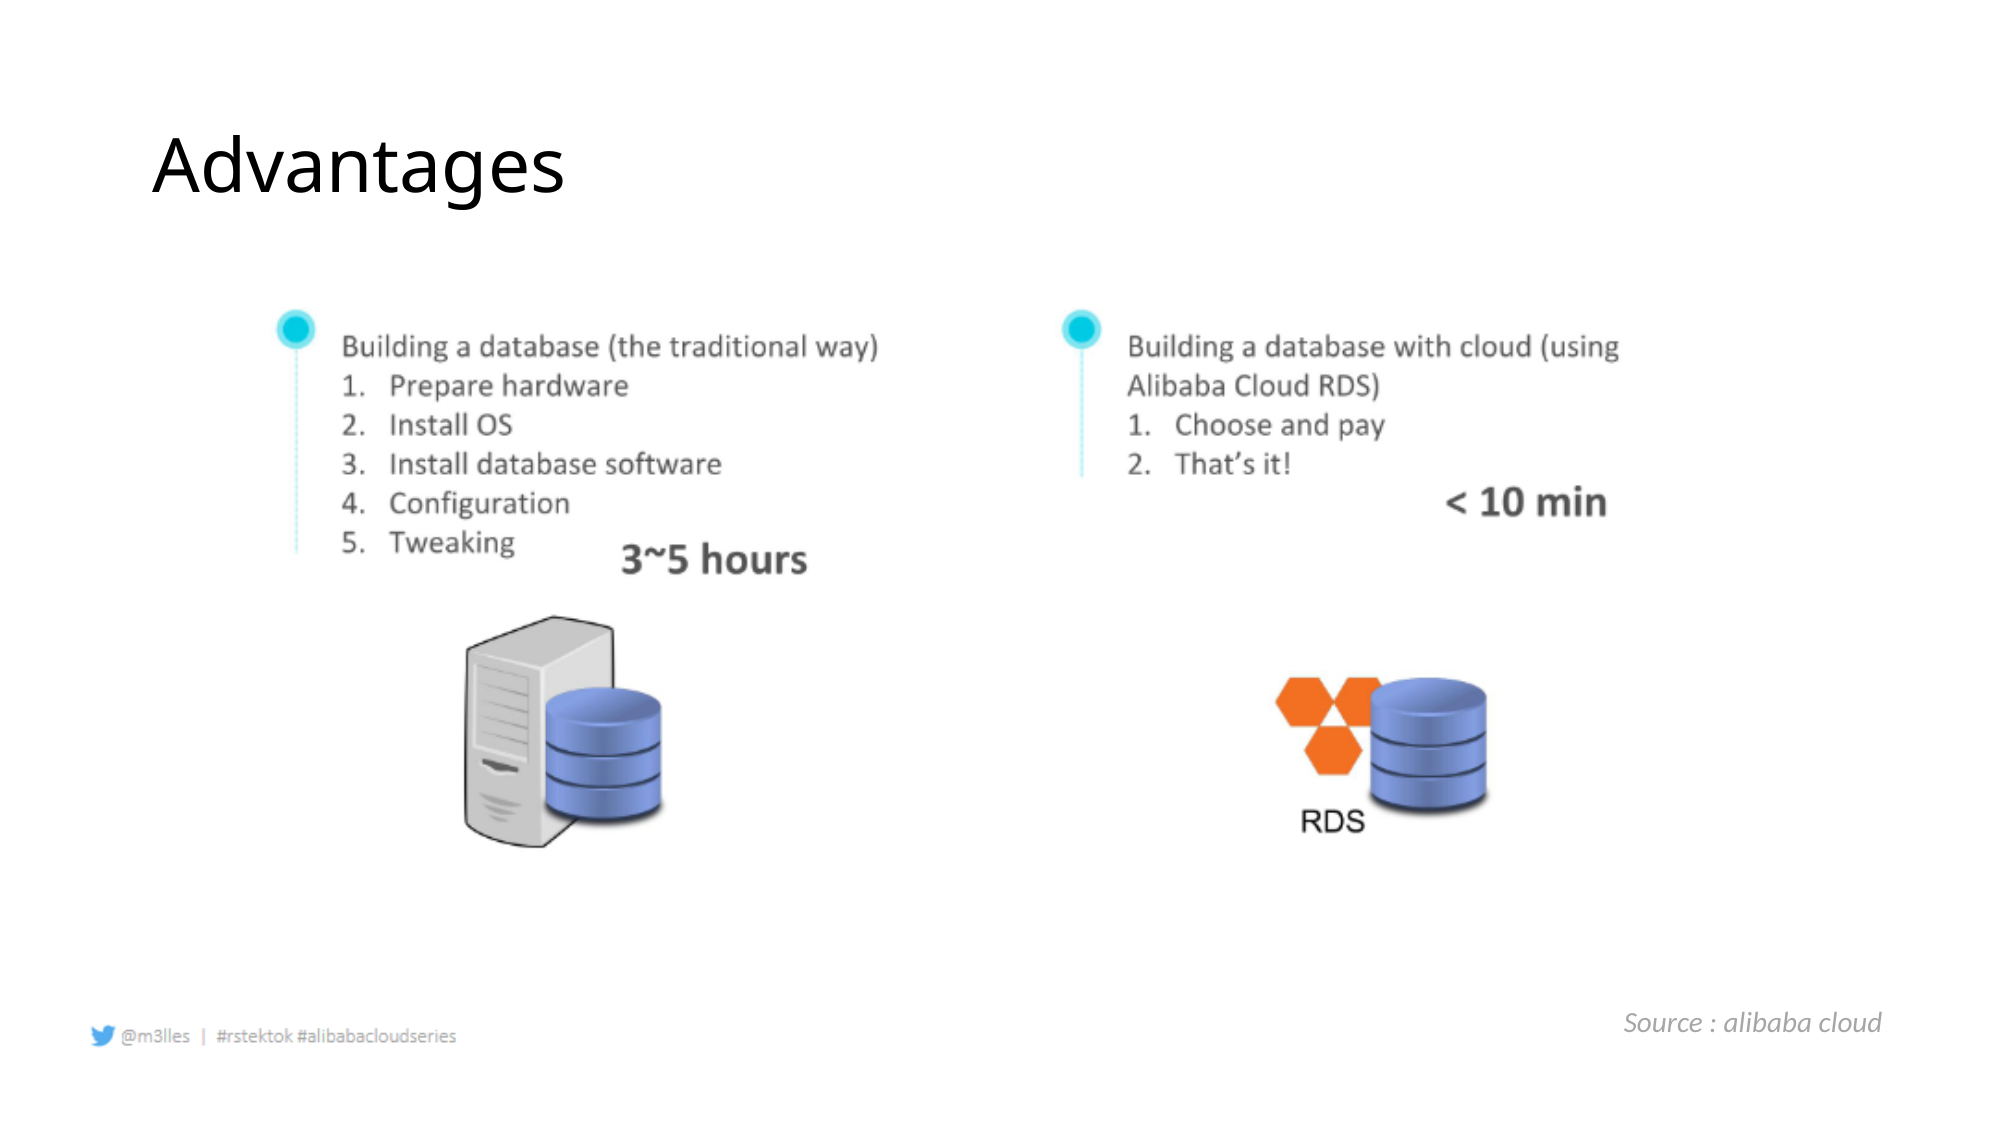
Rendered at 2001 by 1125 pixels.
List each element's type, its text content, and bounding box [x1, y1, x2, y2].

title Advantages [137, 59, 1863, 278]
text_box Source : alibaba cloud [1440, 995, 1898, 1046]
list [252, 277, 1748, 887]
picture [69, 1008, 481, 1060]
